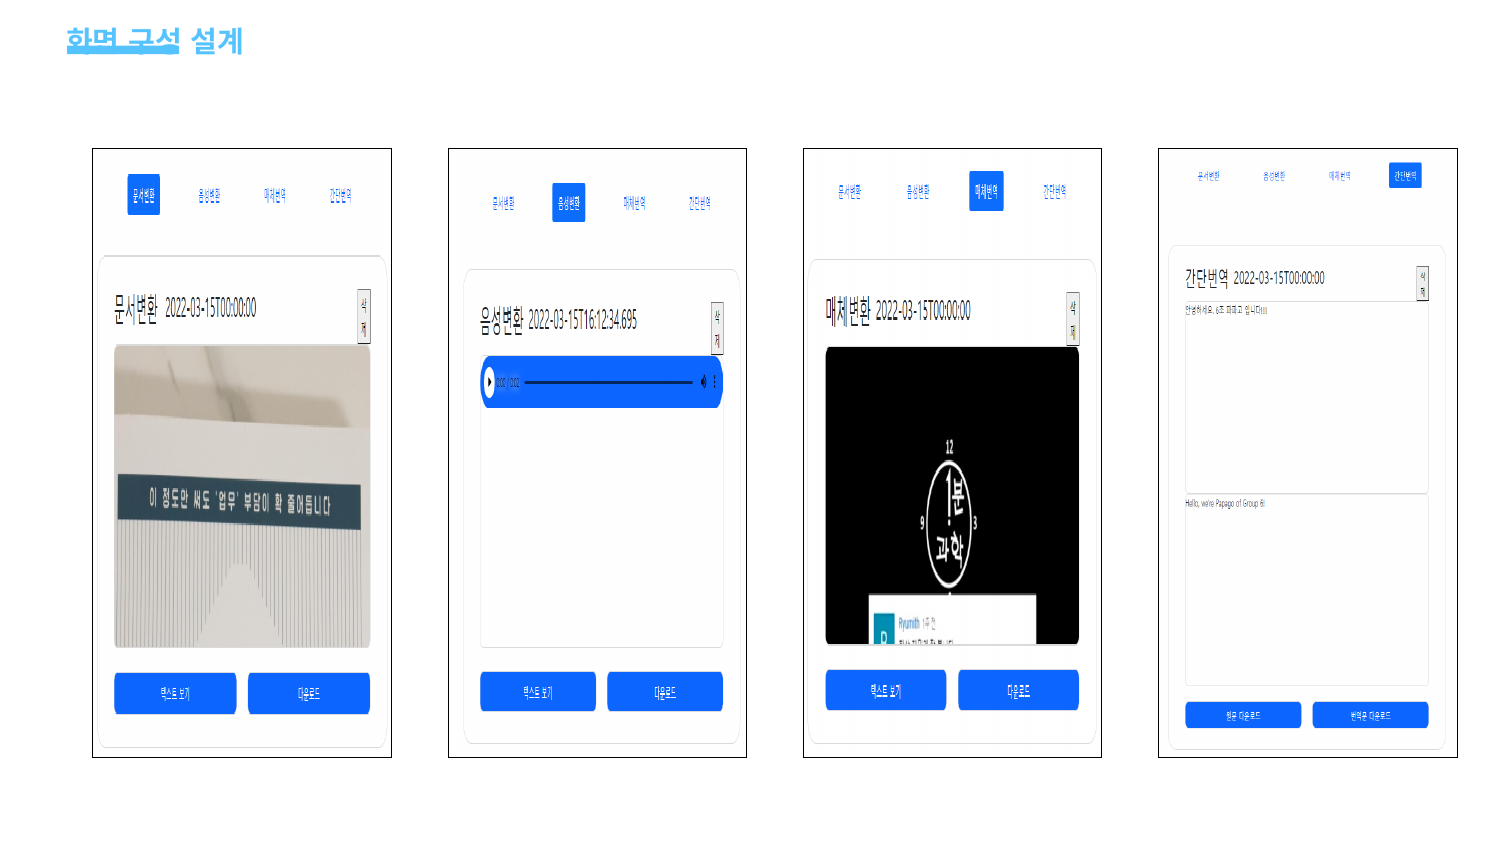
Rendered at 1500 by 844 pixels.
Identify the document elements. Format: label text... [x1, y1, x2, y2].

text_box [65, 44, 181, 56]
picture [1158, 148, 1458, 759]
picture [803, 148, 1103, 759]
picture [92, 148, 392, 759]
picture [447, 148, 747, 759]
title 화면 구성 설계 [51, 2, 1449, 149]
